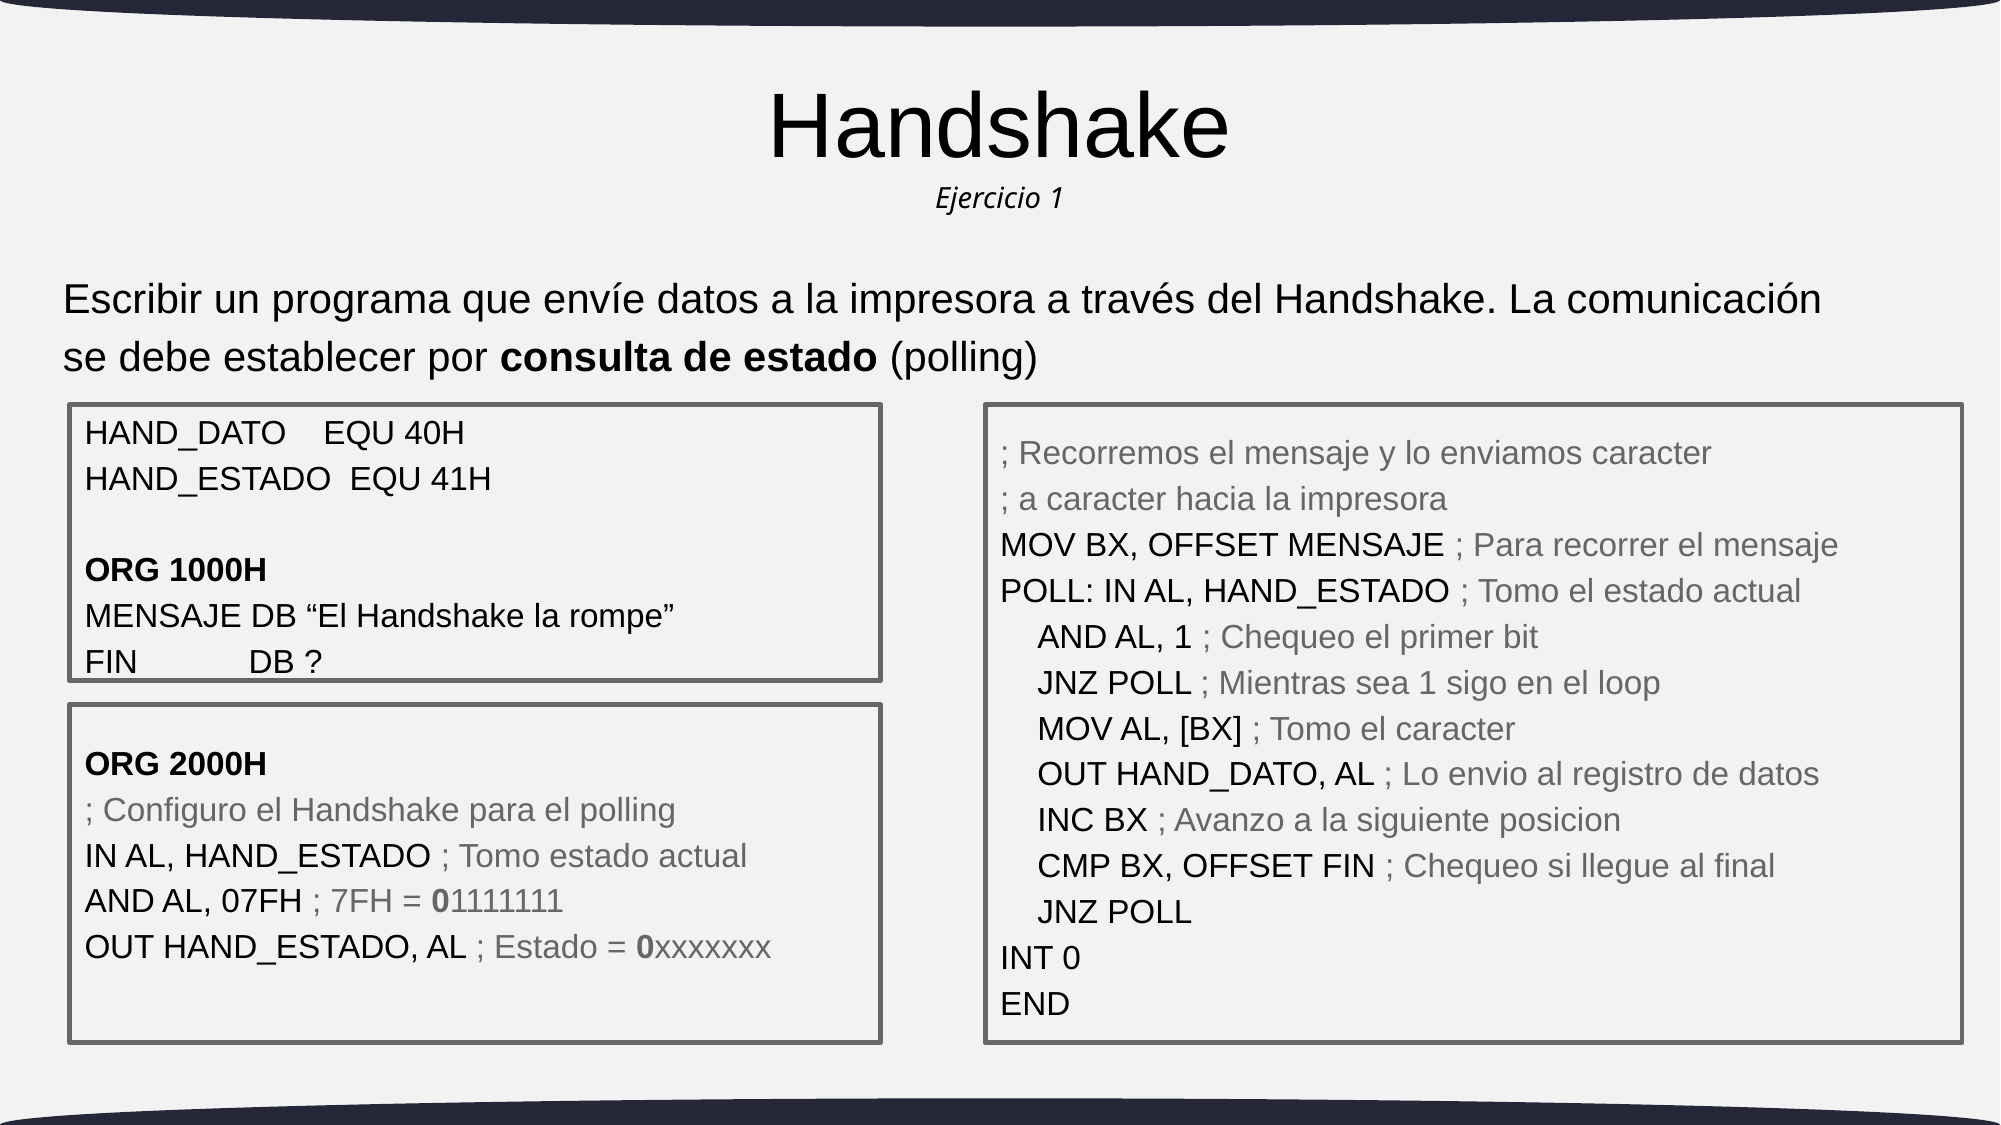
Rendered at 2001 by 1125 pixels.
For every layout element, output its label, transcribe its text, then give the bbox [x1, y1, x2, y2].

title HAND_DATO EQU 40H HAND_ESTADO EQU 41H ORG 1000H MENSAJE DB “El Handshake la rompe” FIN DB ? [69, 404, 881, 681]
title Handshake [698, 57, 1302, 172]
title ORG 2000H ; Configuro el Handshake para el polling IN AL, HAND_ESTADO ; Tomo estado actual AND AL, 07FH ; 7FH = 01111111 OUT HAND_ESTADO, AL ; Estado = 0xxxxxxx [69, 704, 881, 1043]
text_box Ejercicio 1 [659, 172, 1341, 223]
title ; Recorremos el mensaje y lo enviamos caracter ; a caracter hacia la impresora MOV BX, OFFSET MENSAJE ; Para recorrer el mensaje POLL: IN AL, HAND_ESTADO ; Tomo el estado actual AND AL, 1 ; Chequeo el primer bit JNZ POLL ; Mientras sea 1 sigo en el loop MOV AL, [BX] ; Tomo el caracter OUT HAND_DATO, AL ; Lo envio al registro de datos INC BX ; Avanzo a la siguiente posicion CMP BX, OFFSET FIN ; Chequeo si llegue al final JNZ POLL INT 0 END [985, 404, 1963, 1043]
title Escribir un programa que envíe datos a la impresora a través del Handshake. La comunicación se debe establecer por consulta de estado (polling) [48, 267, 1892, 377]
